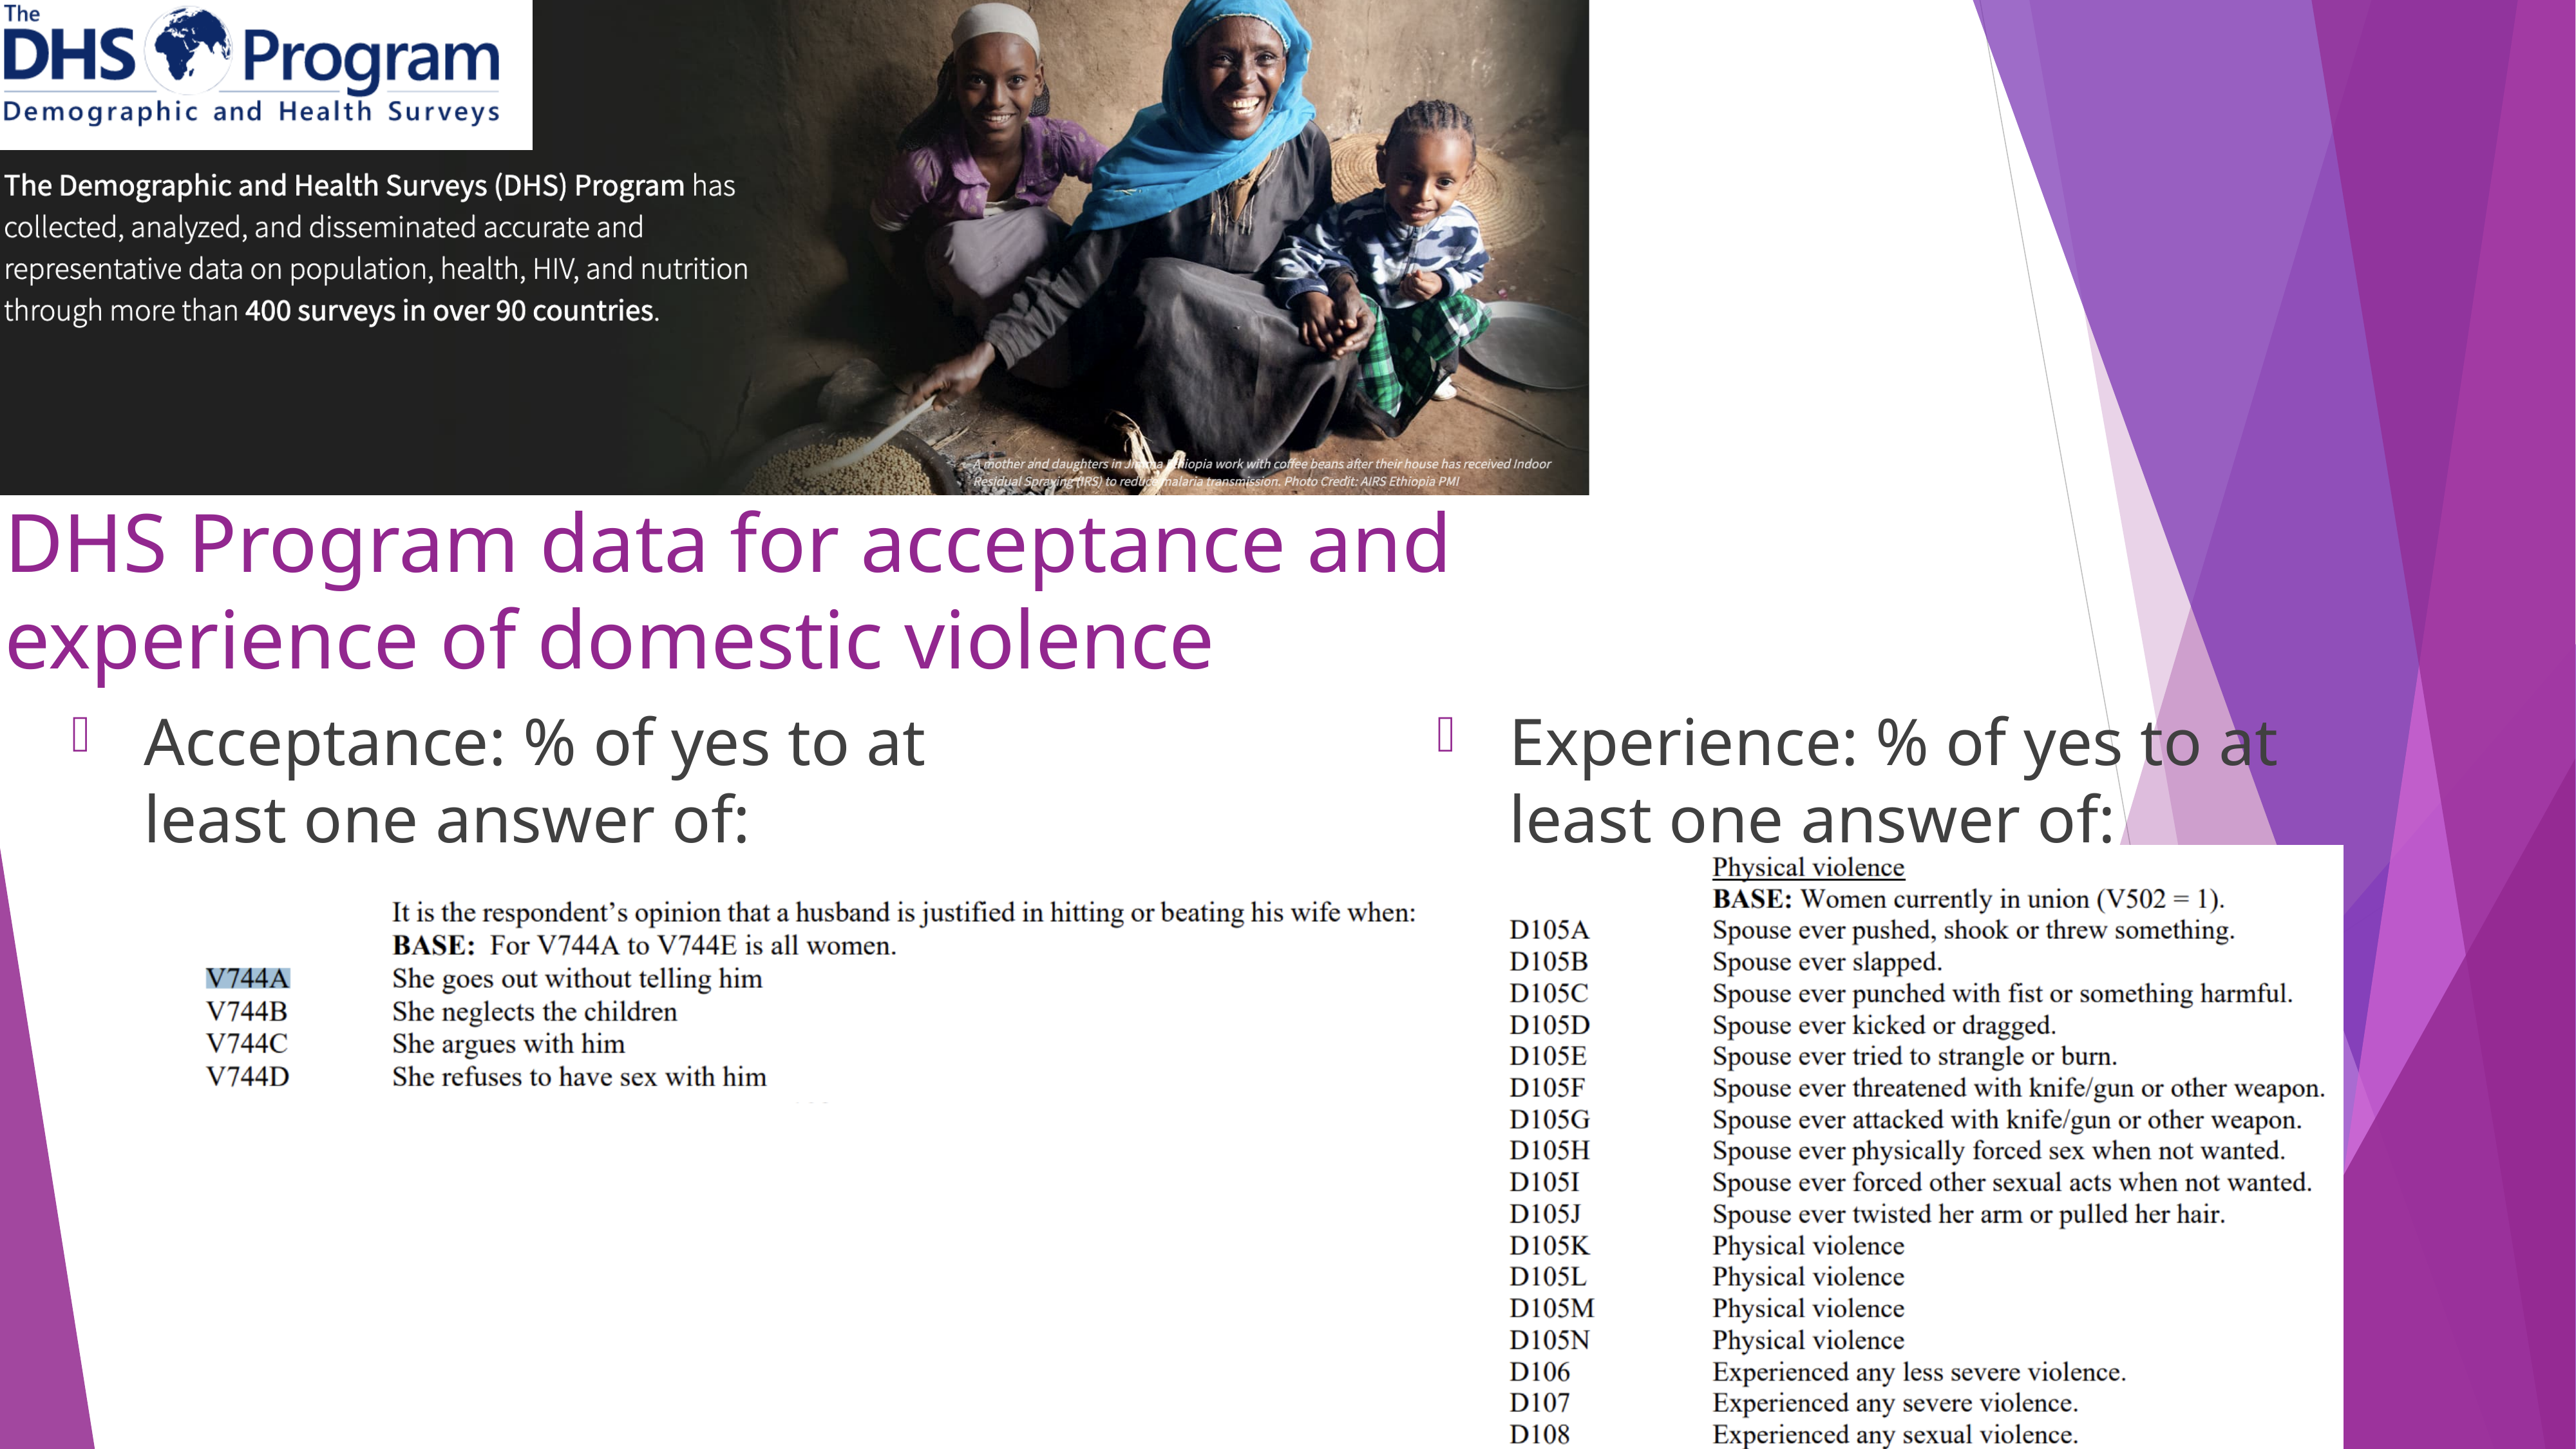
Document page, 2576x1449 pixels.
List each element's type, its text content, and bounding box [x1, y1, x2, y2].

title DHS Program data for acceptance and experience of domestic violence [0, 486, 1817, 767]
picture [1501, 845, 2344, 1449]
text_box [0, 0, 1589, 495]
text_box Experience: % of yes to at least one answer of: [1432, 696, 2412, 883]
list Acceptance: % of yes to at least one answer of: [66, 696, 1057, 884]
picture [201, 880, 1428, 1103]
